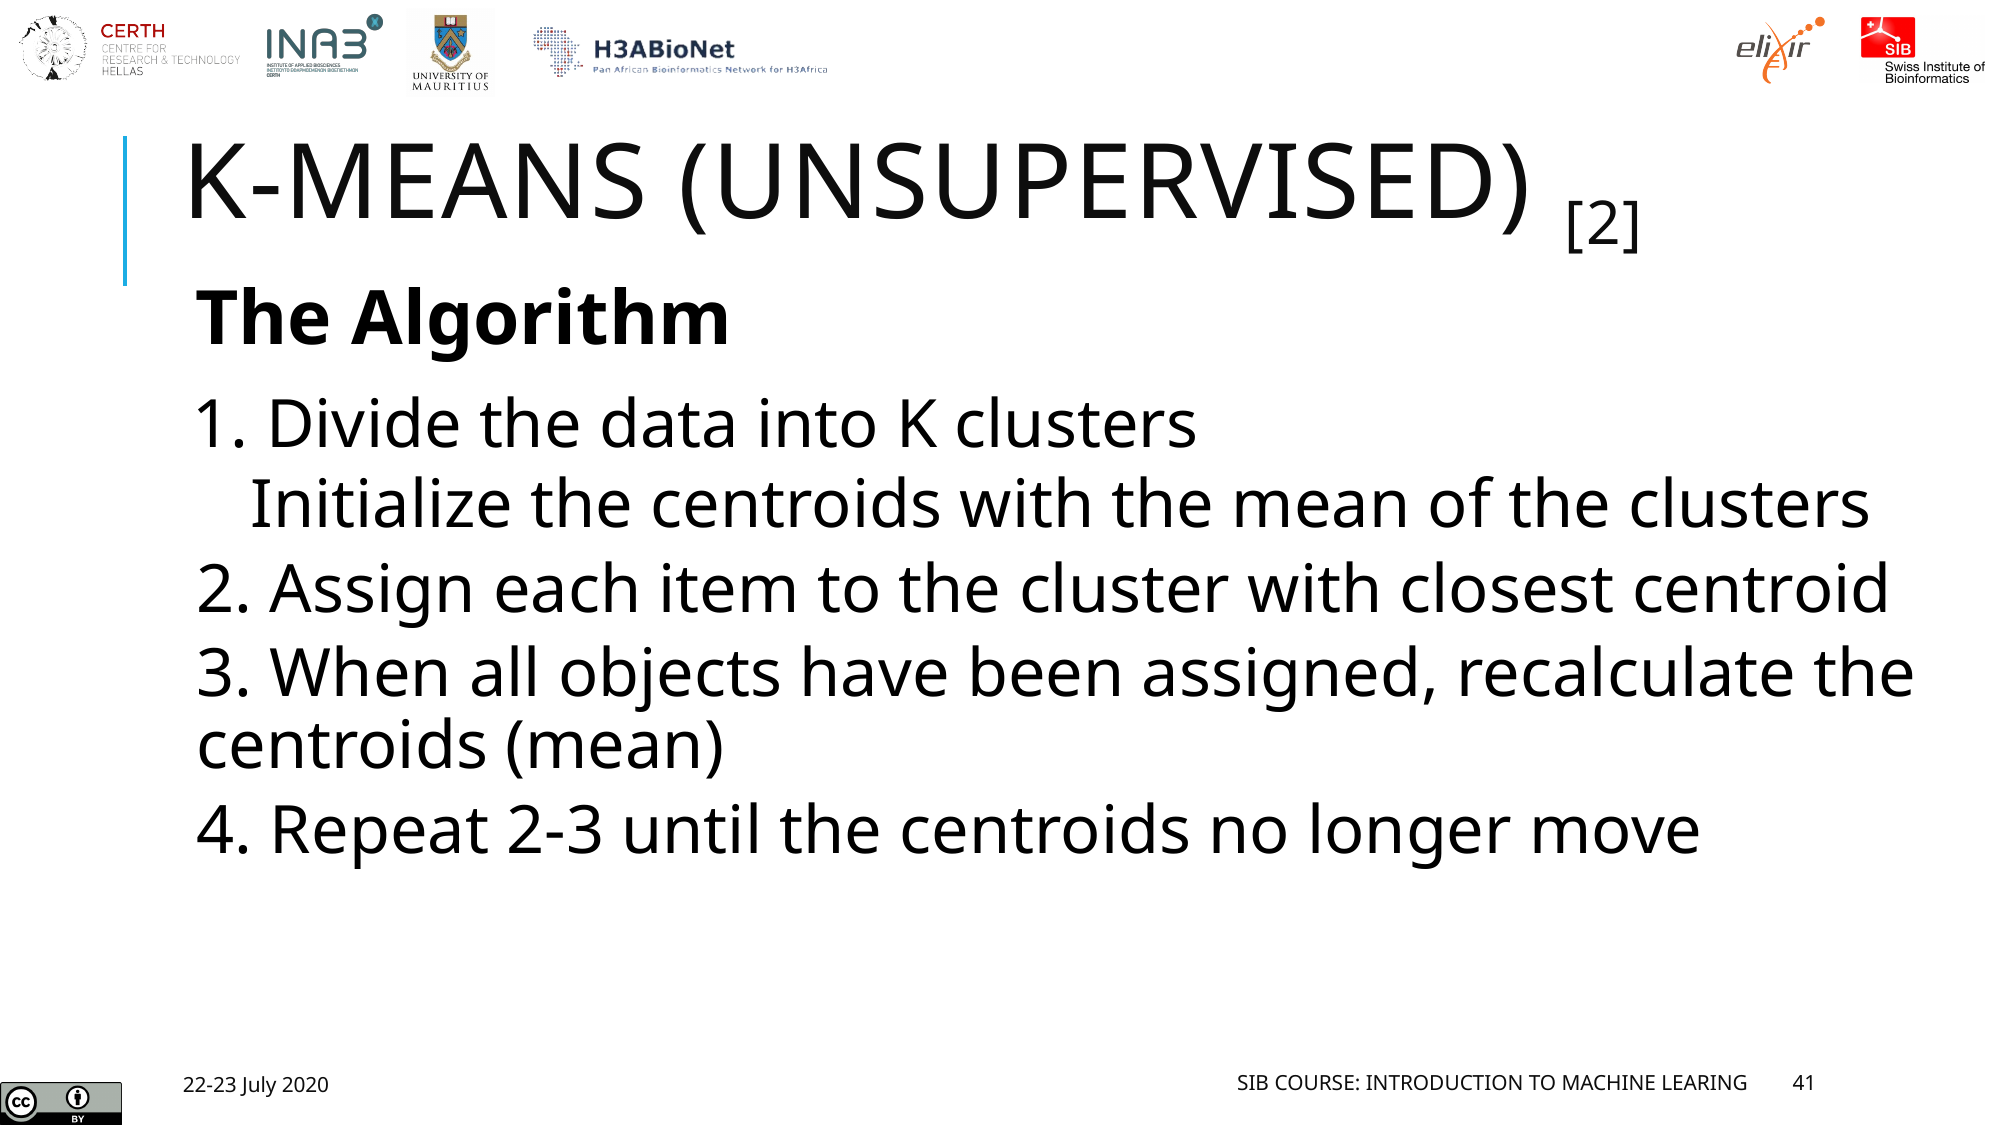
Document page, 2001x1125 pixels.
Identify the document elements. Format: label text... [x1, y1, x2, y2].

picture [19, 15, 240, 81]
picture [1731, 13, 1825, 85]
footer SIB Course: Introduction to Machine Learing [794, 1061, 1763, 1107]
list The Algorithm 1. Divide the data into K clusters Initialize the centroids with the mean of the clusters 2. Assign each item to the cluster with closest centroid 3. When all objects have been assigned, recalculate the centroids (mean) 4. Repeat 2-3 until the centroids no longer move [168, 271, 1938, 1035]
title K-MEANS (Unsupervised) [2] [168, 96, 1763, 271]
slide_number 41 [1777, 1061, 1938, 1107]
picture [261, 7, 385, 81]
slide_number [168, 1061, 522, 1107]
picture [0, 1082, 122, 1125]
picture [406, 8, 495, 96]
picture [529, 23, 834, 81]
picture [1859, 15, 1985, 83]
